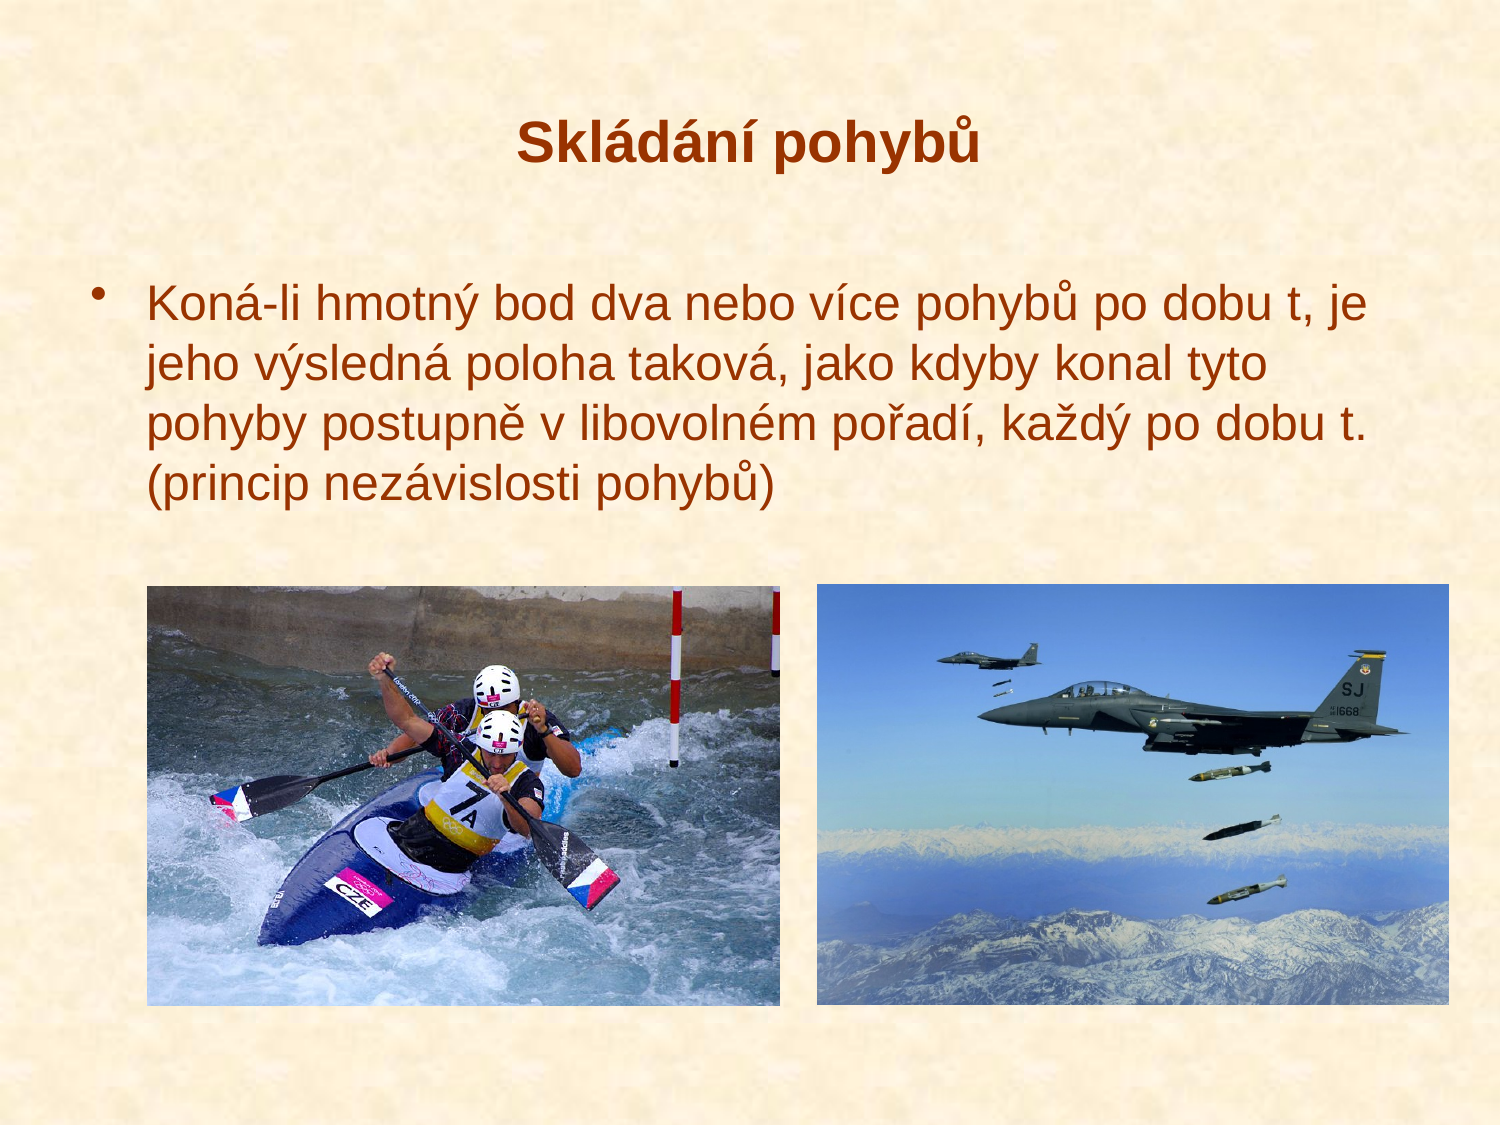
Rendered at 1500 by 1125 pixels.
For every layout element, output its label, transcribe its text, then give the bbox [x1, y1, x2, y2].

title Skládání pohybů [75, 45, 1425, 233]
picture [0, 0, 1500, 1125]
list Koná-li hmotný bod dva nebo více pohybů po dobu t, je jeho výsledná poloha taková, jako kdyby konal tyto pohyby postupně v libovolném pořadí, každý po dobu t. (princip nezávislosti pohybů) [75, 262, 1425, 1005]
